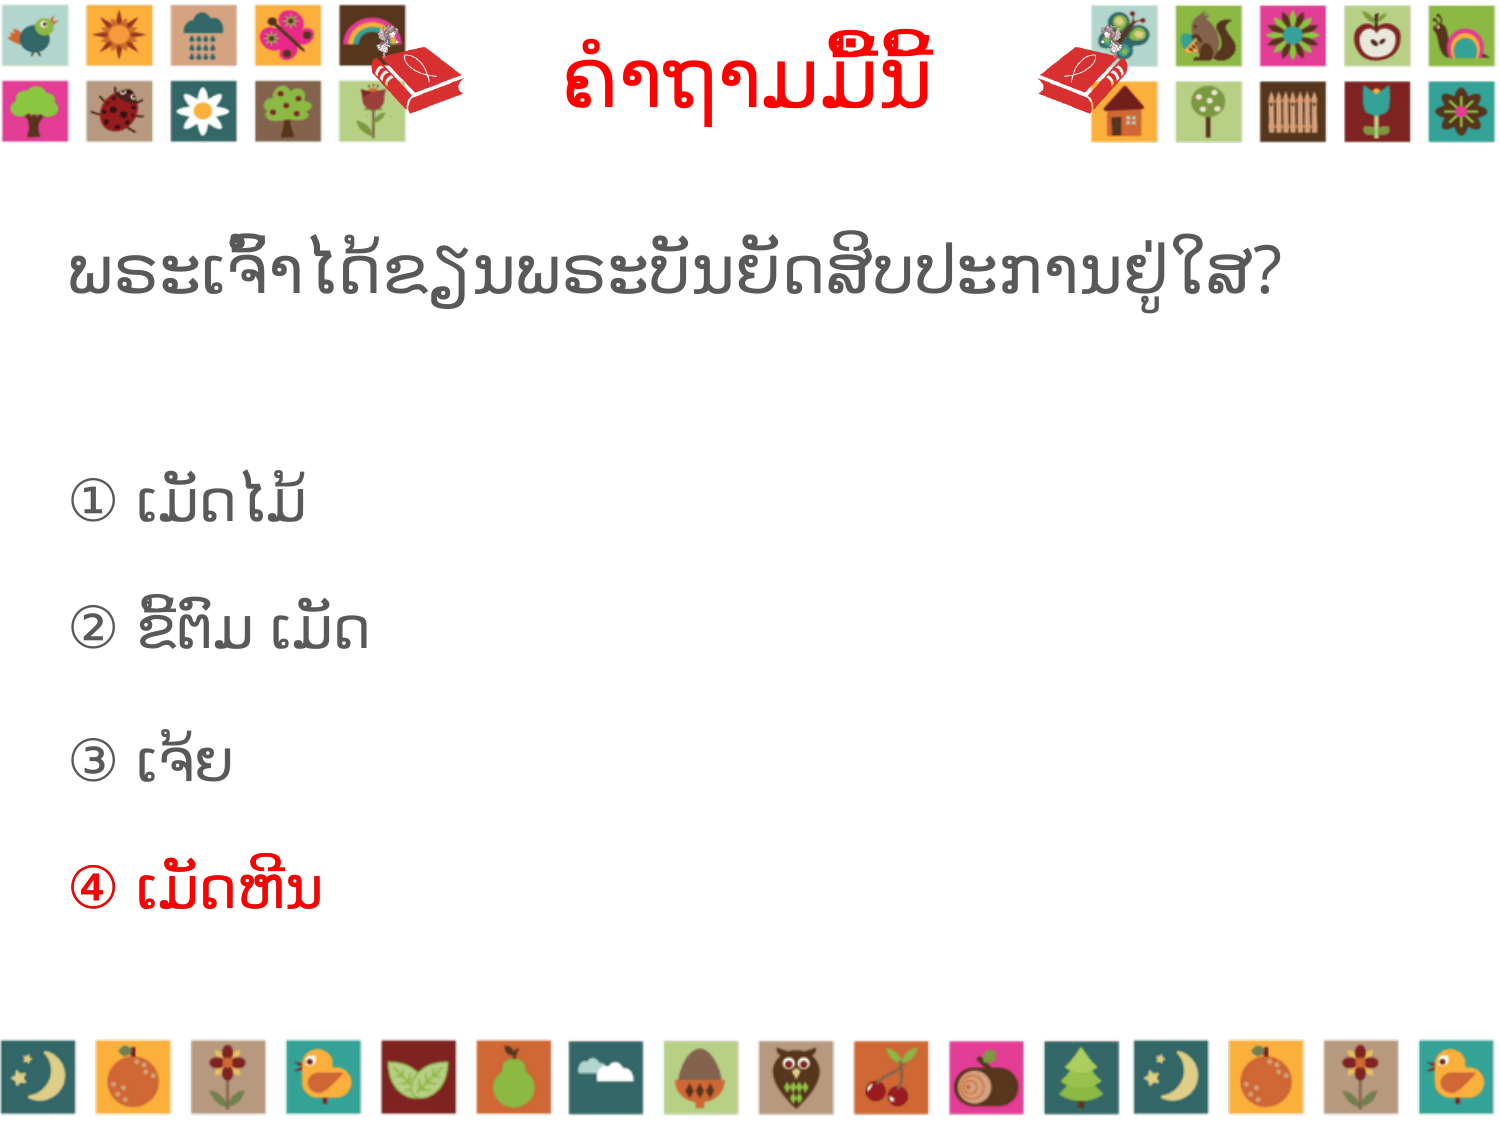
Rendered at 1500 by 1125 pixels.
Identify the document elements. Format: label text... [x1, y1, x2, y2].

text_box ② ຂີ້ຕົມ ເມັດ [53, 582, 1436, 668]
picture [0, 3, 496, 150]
picture [1005, 3, 1500, 150]
text_box ③ ເຈ້ຍ [53, 716, 1483, 801]
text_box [0, 1028, 1500, 1118]
text_box ຄຳຖາມມື້ນີ້ [425, 16, 1078, 131]
text_box ④ ເມັດຫີນ [53, 842, 1483, 928]
text_box ພຣະເຈົ້າໄດ້ຂຽນພຣະບັນຍັດສິບປະການຢູ່ໃສ? [53, 219, 1436, 315]
text_box ① ເມັດໄມ້ [53, 456, 1436, 541]
